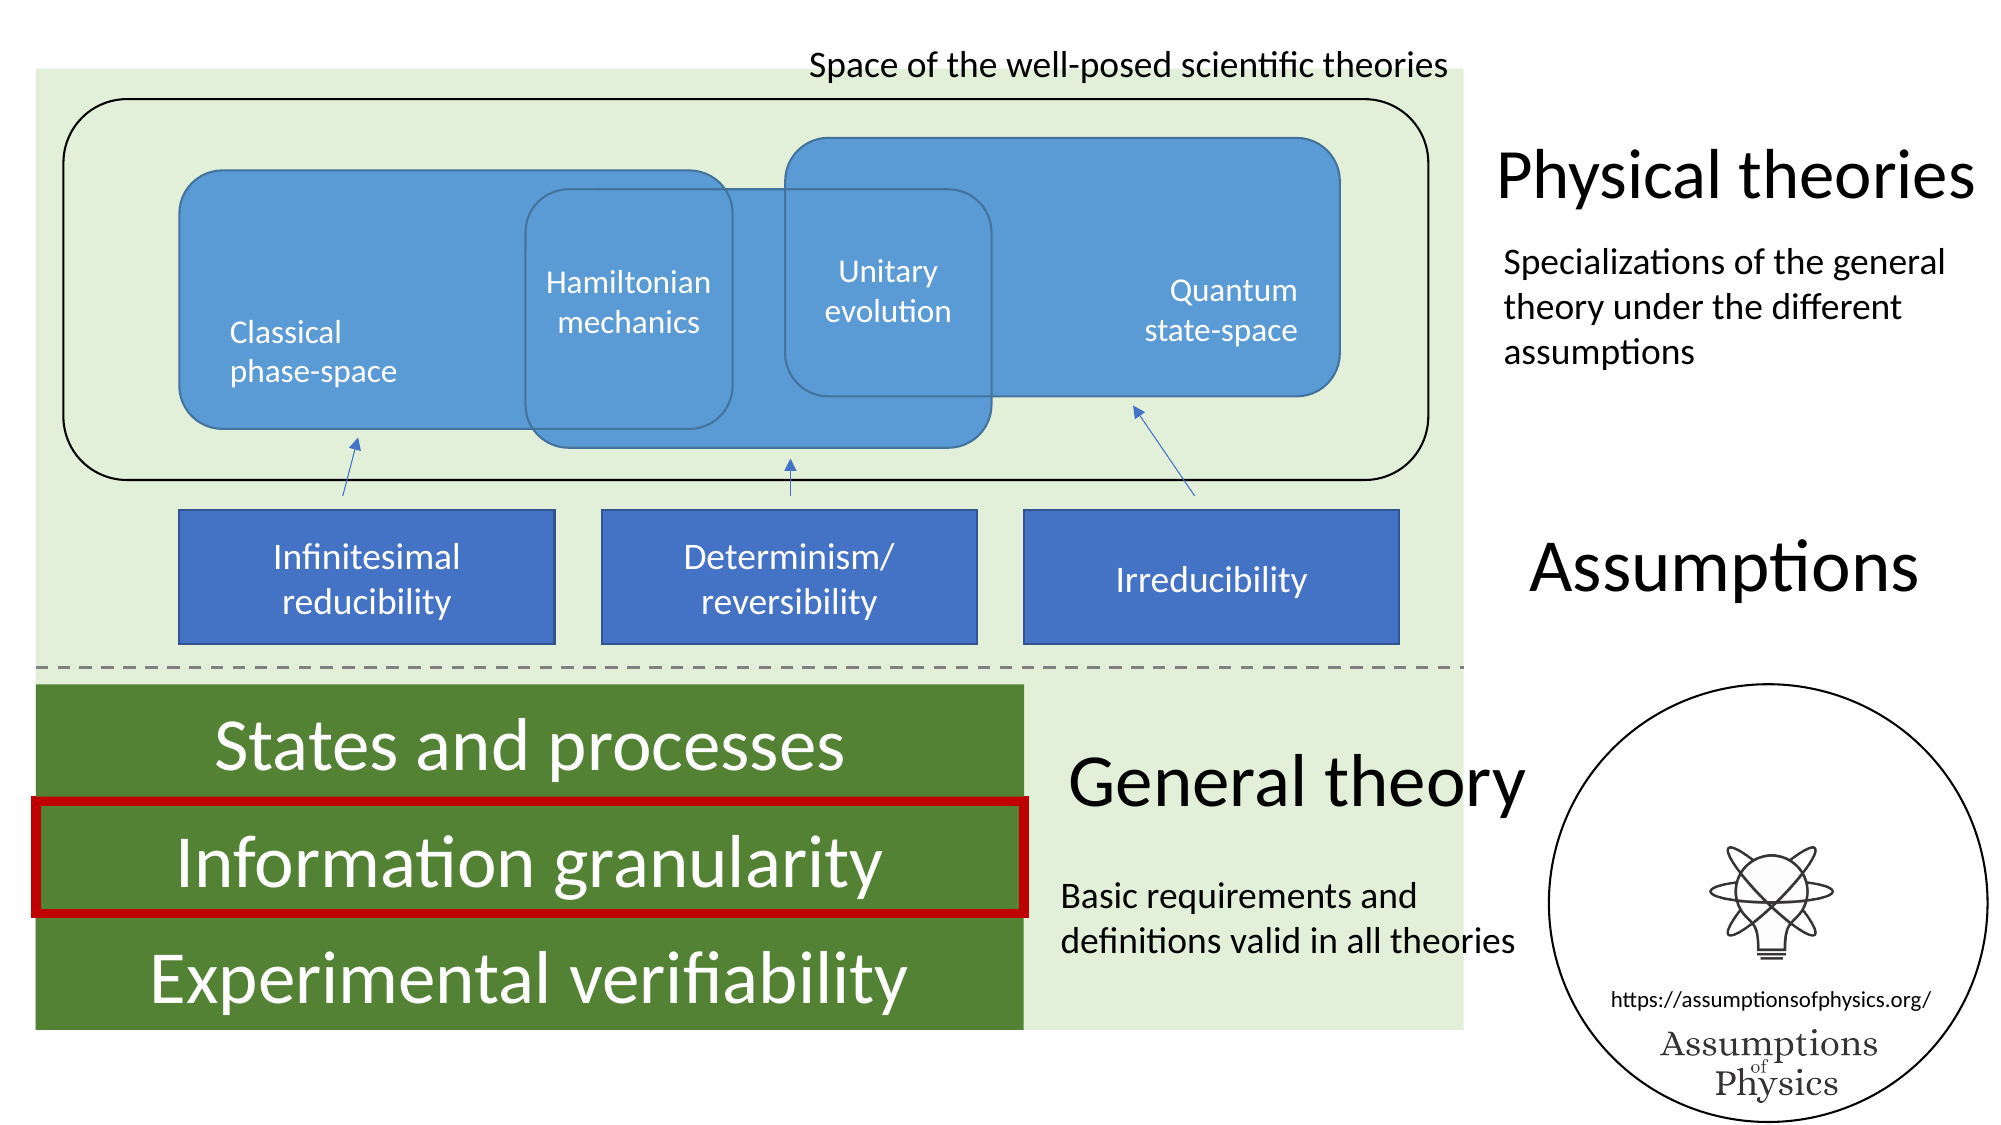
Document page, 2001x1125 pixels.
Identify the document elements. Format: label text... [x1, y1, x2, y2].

picture [1660, 1029, 1877, 1103]
text_box Irreducibility [1023, 509, 1400, 645]
text_box General theory [1038, 724, 1558, 829]
text_box Basic requirements and definitions valid in all theories [1045, 863, 1557, 969]
text_box Determinism/ reversibility [601, 509, 978, 645]
text_box Quantum state-space [1038, 260, 1313, 355]
text_box Physical theories [1481, 119, 2000, 220]
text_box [1132, 405, 1195, 496]
text_box States and processes [35, 683, 1025, 798]
text_box Assumptions [1465, 509, 1985, 615]
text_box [342, 437, 359, 496]
text_box [62, 98, 1430, 482]
text_box Specializations of the general theory under the different assumptions [1488, 229, 2000, 380]
text_box Information granularity [35, 800, 1025, 914]
text_box Space of the well-posed scientific theories [574, 33, 1464, 93]
text_box Unitary evolution [784, 241, 992, 337]
text_box [524, 188, 993, 449]
text_box [35, 68, 1465, 1031]
picture [1709, 846, 1834, 960]
text_box [784, 136, 1341, 398]
text_box Hamiltonian mechanics [525, 252, 733, 348]
text_box Experimental verifiability [35, 917, 1025, 1031]
text_box Infinitesimal reducibility [178, 509, 556, 645]
